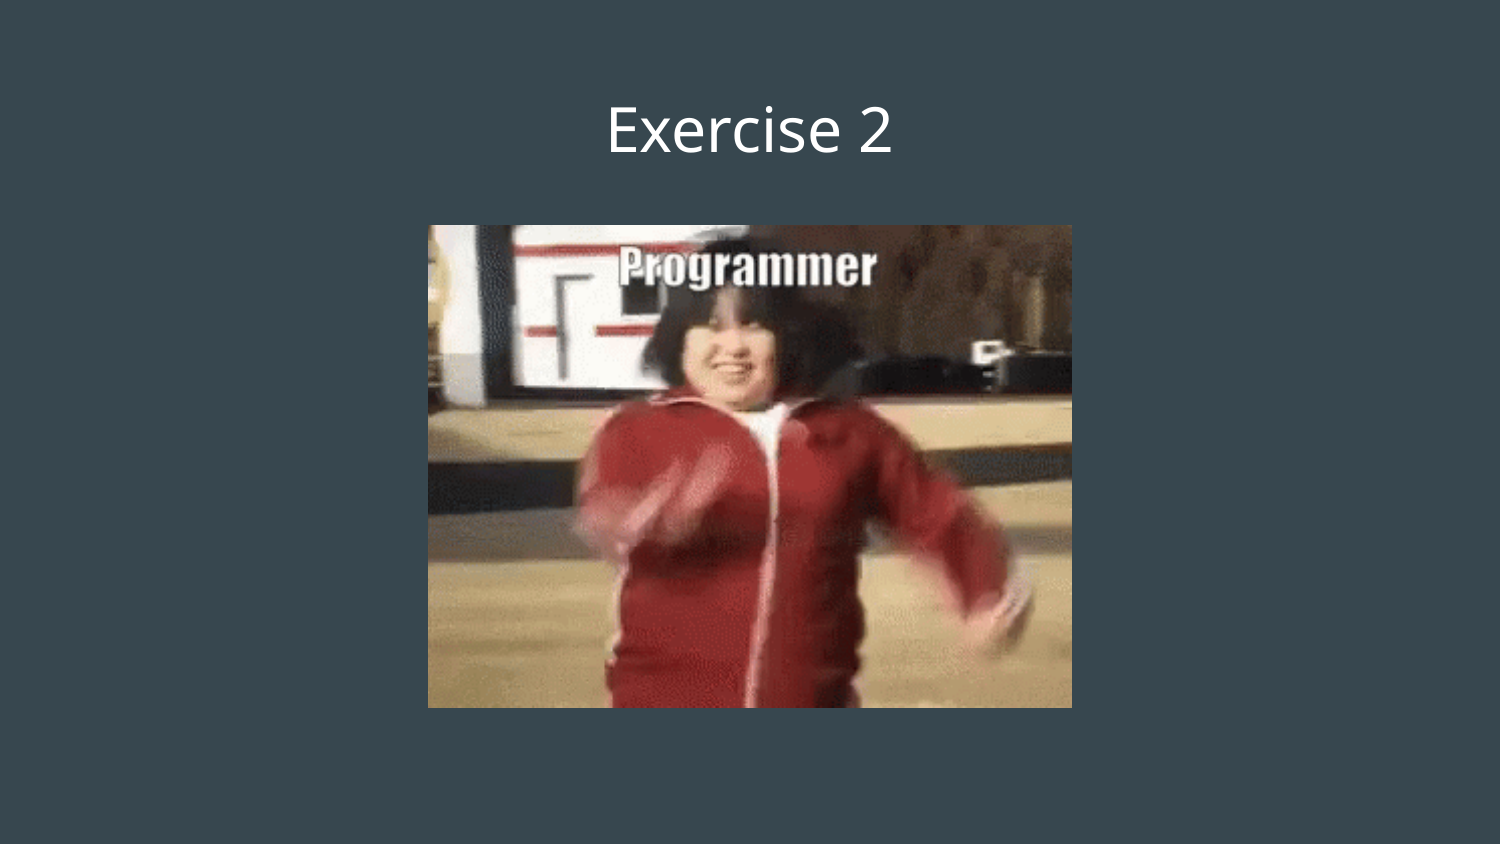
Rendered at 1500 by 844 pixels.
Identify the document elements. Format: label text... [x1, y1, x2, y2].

picture [428, 225, 1072, 709]
title Exercise 2 [51, 75, 1449, 170]
